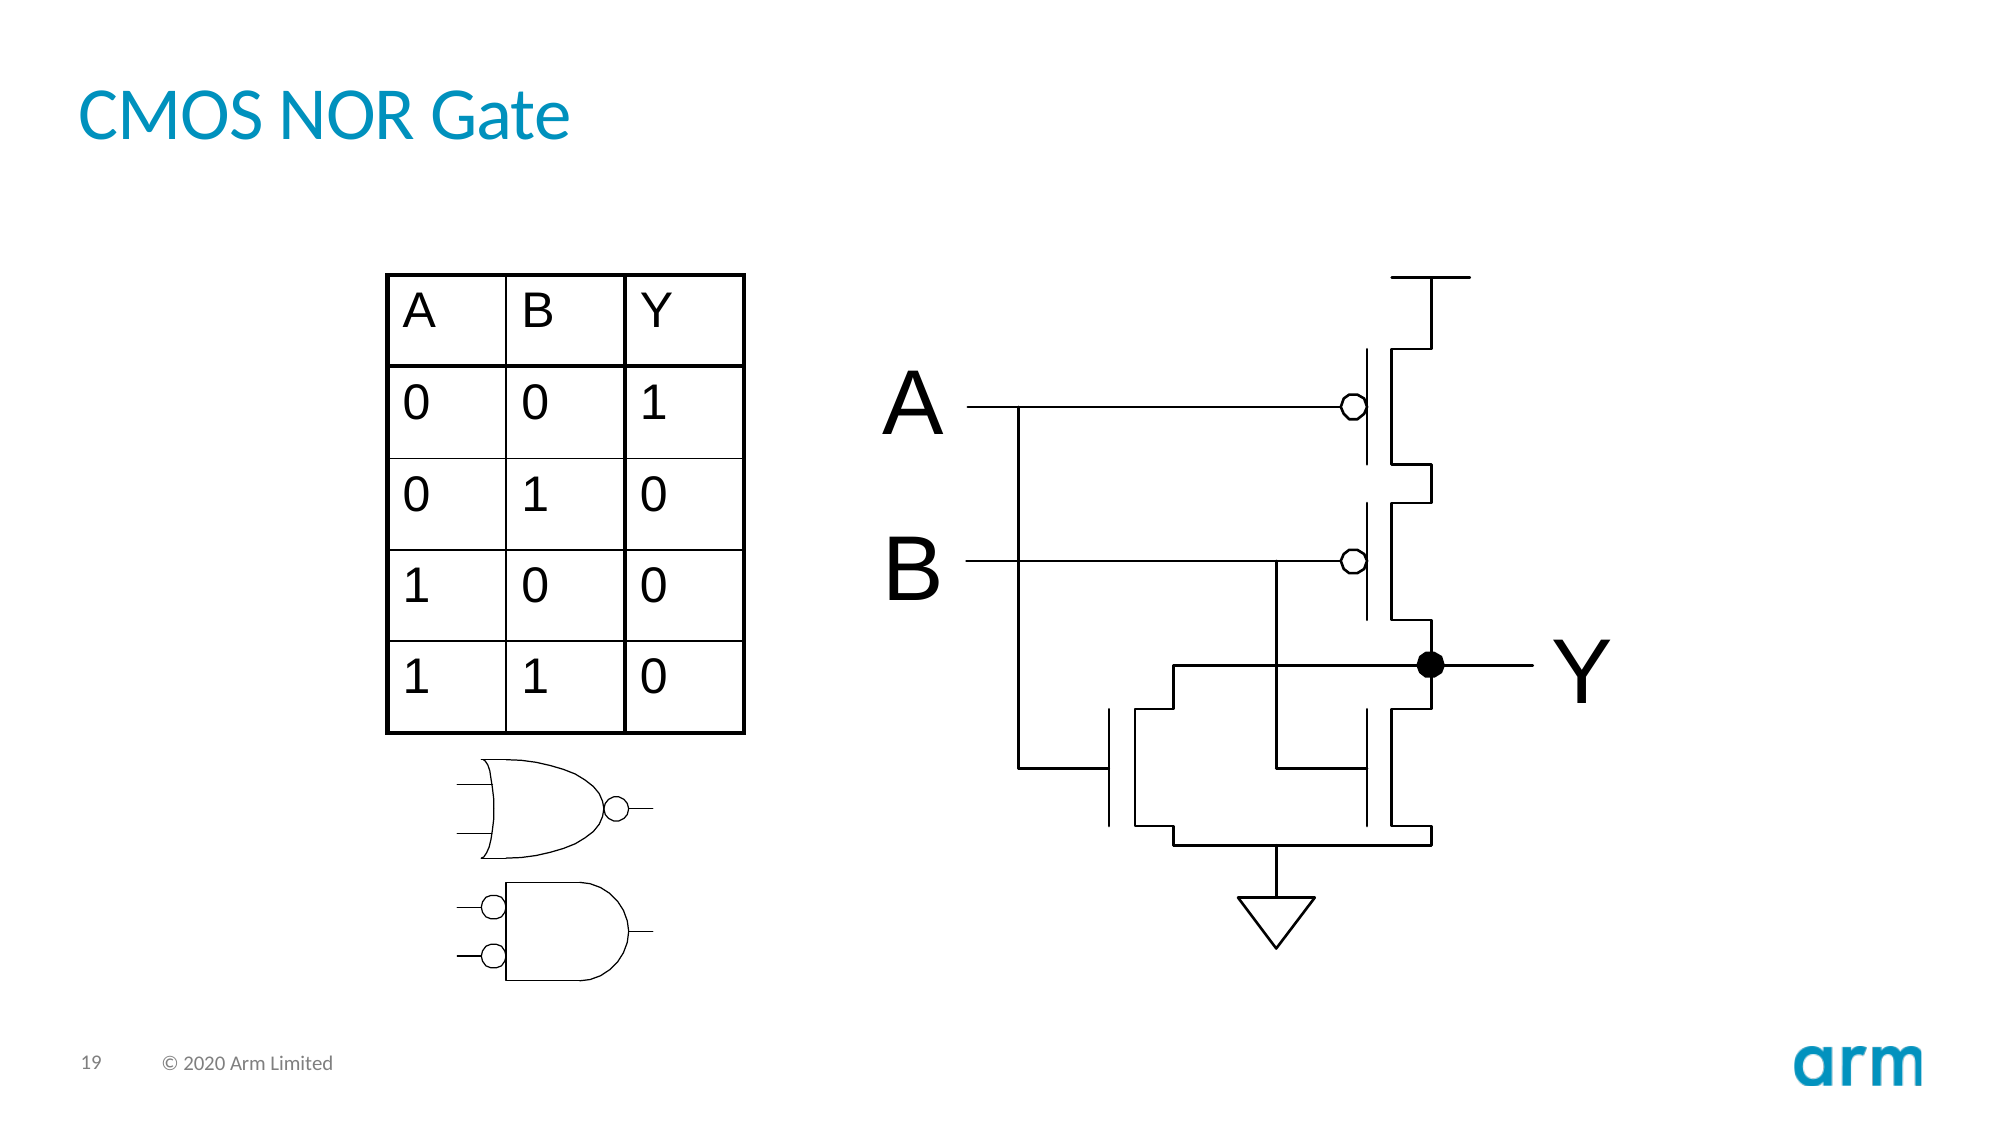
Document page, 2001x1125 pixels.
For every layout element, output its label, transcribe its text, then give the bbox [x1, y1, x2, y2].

table_cell 0 [390, 368, 505, 458]
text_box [449, 737, 661, 988]
table_cell 0 [507, 368, 623, 458]
table_header B [507, 277, 623, 364]
table_header A [390, 277, 505, 364]
table_cell 0 [627, 551, 742, 640]
table_cell 0 [627, 459, 742, 549]
table_cell 1 [390, 551, 505, 640]
table_cell 0 [507, 551, 623, 640]
table_cell 1 [627, 368, 742, 458]
table_cell 1 [507, 642, 623, 731]
table_header Y [627, 277, 742, 364]
title CMOS NOR Gate [78, 78, 1922, 186]
table_cell 1 [507, 459, 623, 549]
table_cell 0 [390, 459, 505, 549]
table_cell 0 [627, 642, 742, 731]
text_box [824, 262, 1675, 964]
table_cell 1 [390, 642, 505, 731]
